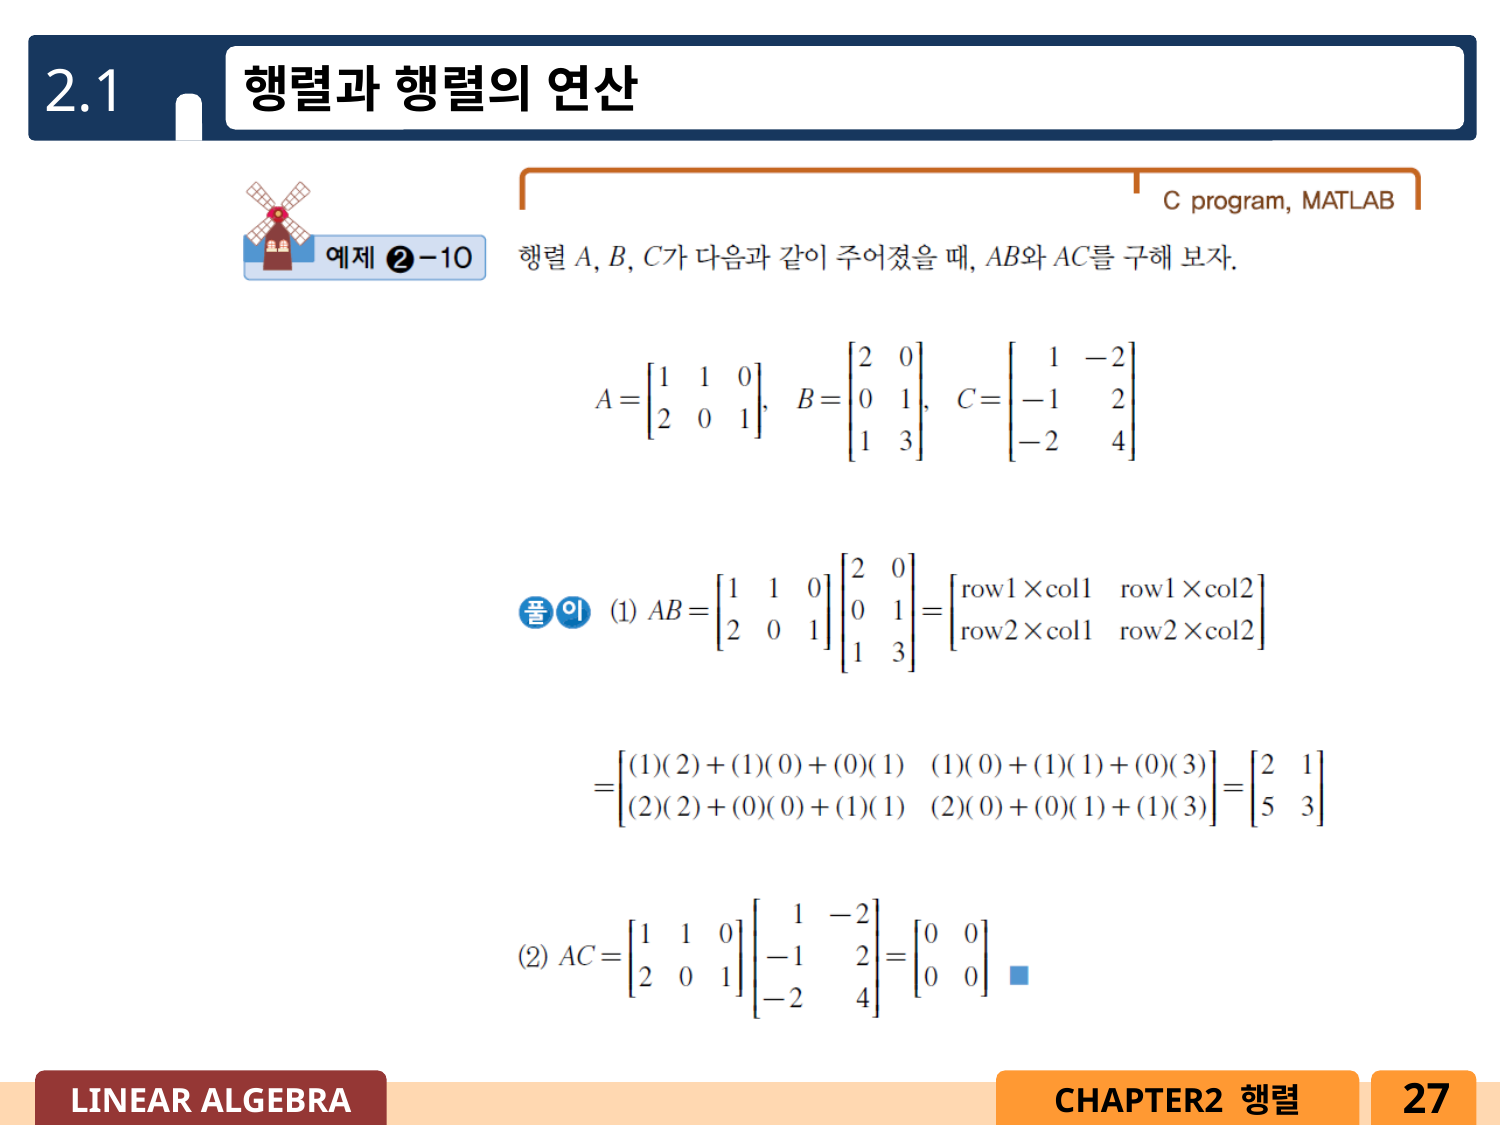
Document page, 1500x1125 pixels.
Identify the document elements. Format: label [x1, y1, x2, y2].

text_box [28, 34, 1477, 141]
picture [221, 148, 1442, 1047]
text_box [0, 1070, 1500, 1125]
